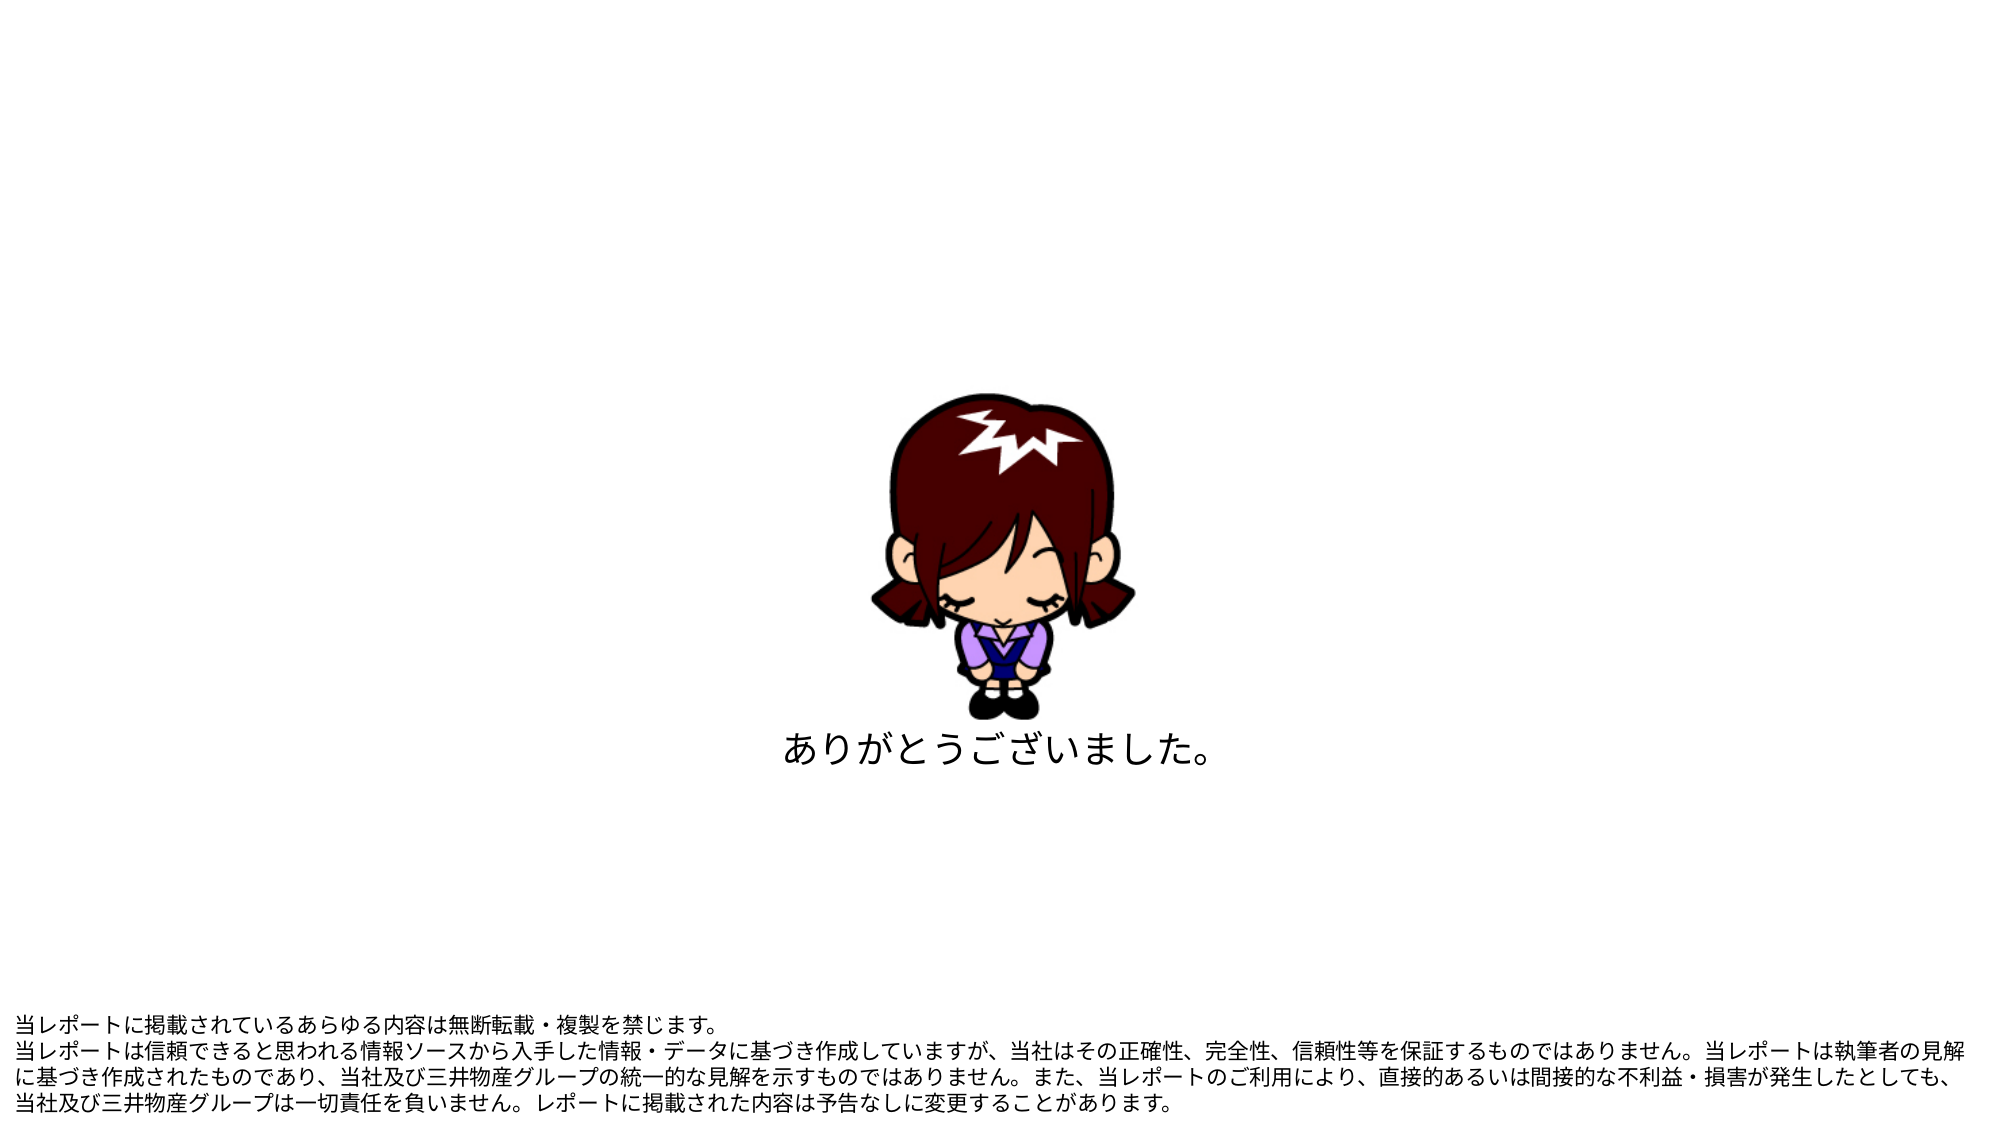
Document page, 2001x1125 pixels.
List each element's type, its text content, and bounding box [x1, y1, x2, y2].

text_box ありがとうございました。 [738, 718, 1274, 779]
picture [803, 353, 1209, 760]
text_box 当レポートに掲載されているあらゆる内容は無断転載・複製を禁じます。 当レポートは信頼できると思われる情報ソースから入手した情報・データに基づき作成していますが、当社はその正確性、完全性、信頼性等を保証するものではありません。当レポートは執筆者の見解に基づき作成されたものであり、当社及び三井物産グループの統一的な見解を示すものではありません。また、当レポートのご利用により、直接的あるいは間接的な不利益・損害が発生したとしても、当社及び三井物産グループは一切責任を負いません。レポートに掲載された内容は予告なしに変更することがあります。 [0, 1003, 2000, 1124]
